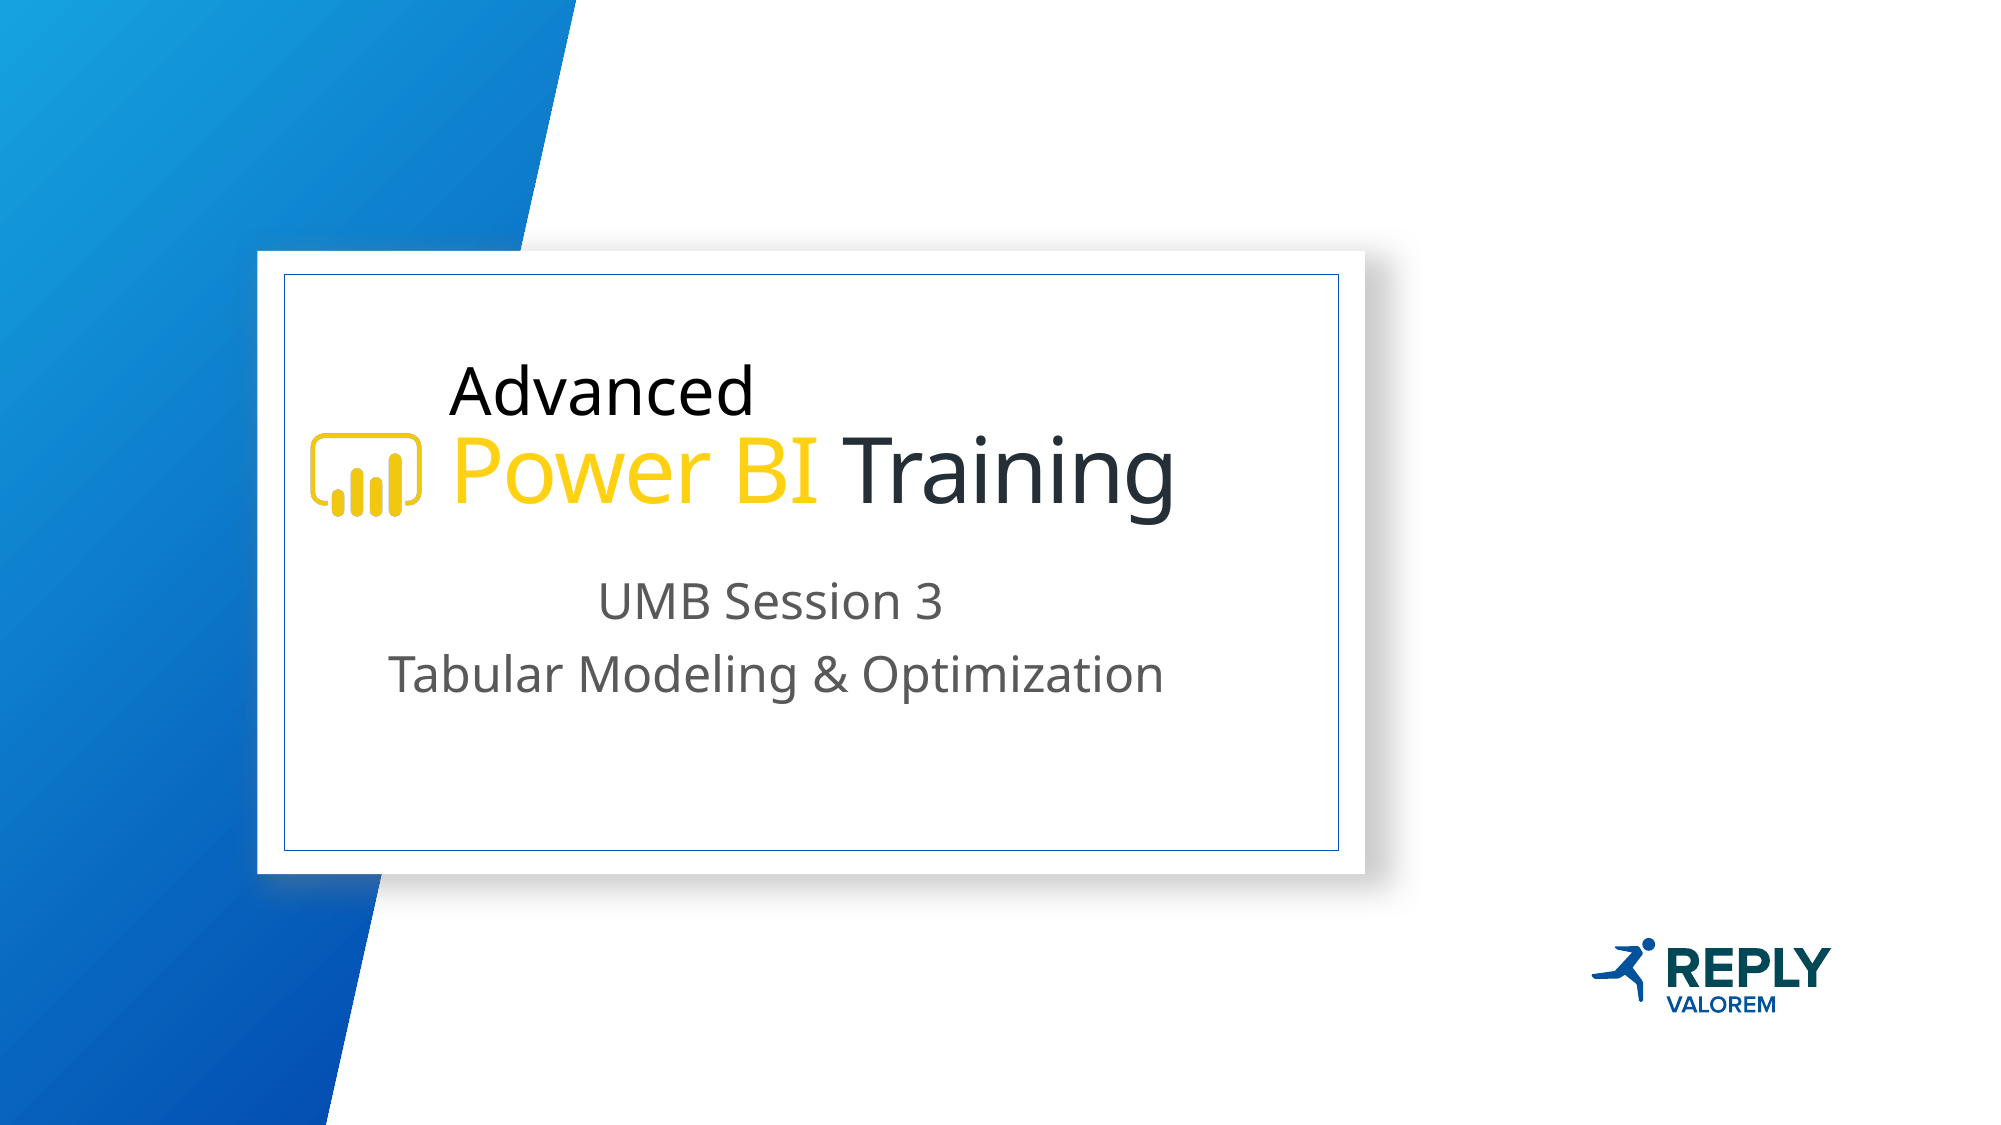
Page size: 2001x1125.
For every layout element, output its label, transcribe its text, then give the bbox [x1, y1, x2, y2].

text_box UMB Session 3 Tabular Modeling & Optimization [191, 562, 1364, 664]
picture [282, 419, 450, 532]
text_box Advanced [449, 309, 1154, 421]
title Power BI Training [449, 428, 1351, 562]
